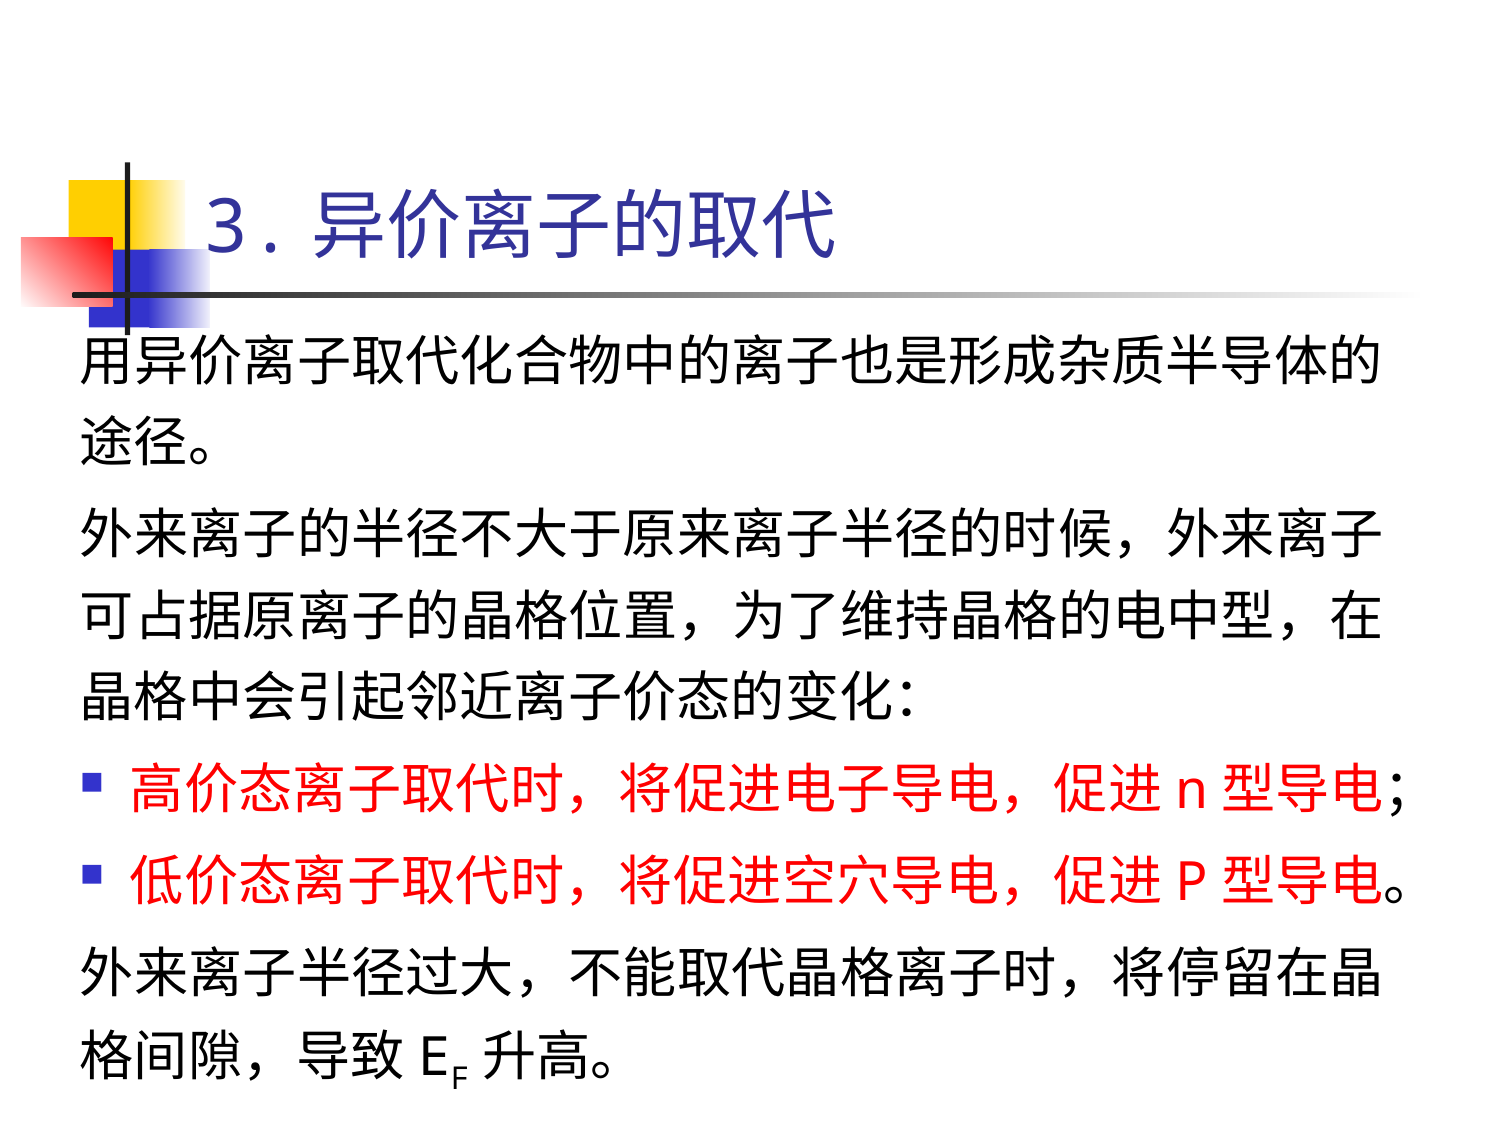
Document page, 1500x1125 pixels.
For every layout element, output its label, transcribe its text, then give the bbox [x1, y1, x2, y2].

list 用异价离子取代化合物中的离子也是形成杂质半导体的途径。 外来离子的半径不大于原来离子半径的时候，外来离子可占据原离子的晶格位置，为了维持晶格的电中型，在晶格中会引起邻近离子价态的变化： 高价态离子取代时，将促进电子导电，促进n型导电； 低价态离子取代时，将促进空穴导电，促进P型导电。 外来离子半径过大，不能取代晶格离子时，将停留在晶格间隙，导致EF升高。 [64, 302, 1399, 1125]
title 3.异价离子的取代 [188, 35, 1468, 275]
